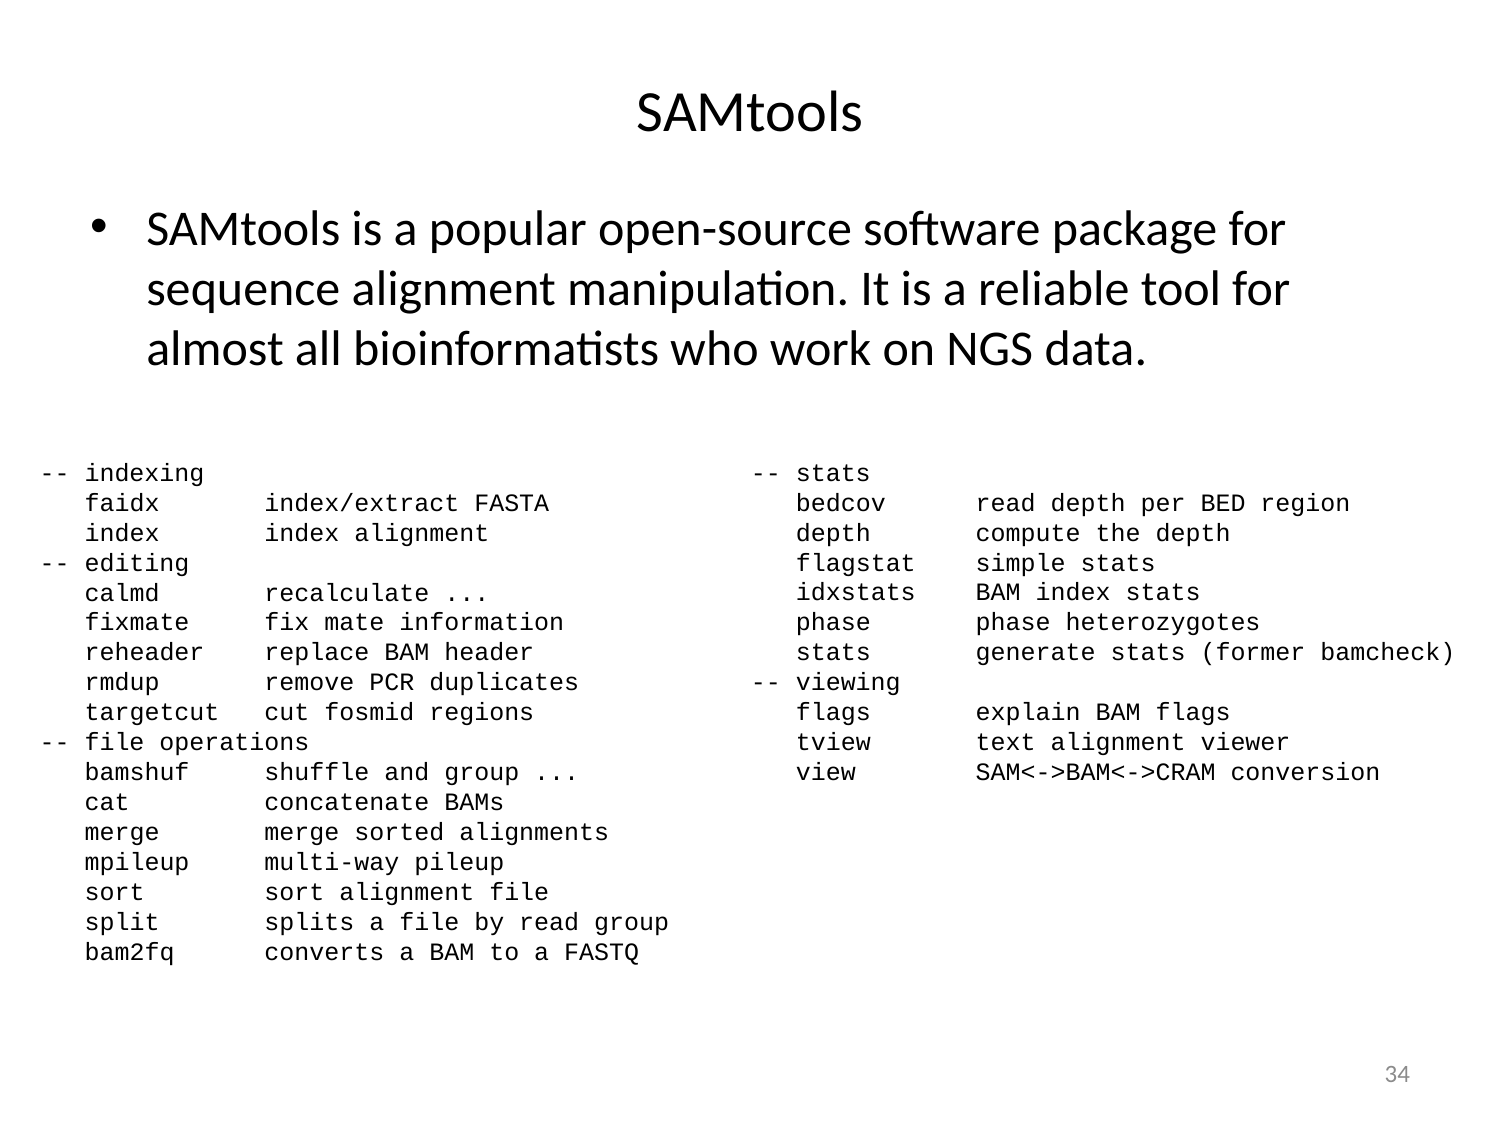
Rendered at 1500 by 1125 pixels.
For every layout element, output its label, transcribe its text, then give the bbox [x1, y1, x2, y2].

list SAMtools is a popular open-source software package for sequence alignment manipulation. It is a reliable tool for almost all bioinformatists who work on NGS data. [75, 187, 1425, 403]
text_box -- indexing faidx index/extract FASTA index index alignment -- editing calmd recalculate ... fixmate fix mate information reheader replace BAM header rmdup remove PCR duplicates targetcut cut fosmid regions -- file operations bamshuf shuffle and group ... cat concatenate BAMs merge merge sorted alignments mpileup multi-way pileup sort sort alignment file split splits a file by read group bam2fq converts a BAM to a FASTQ [24, 448, 718, 973]
slide_number 34 [1074, 1042, 1425, 1103]
text_box -- stats bedcov read depth per BED region depth compute the depth flagstat simple stats idxstats BAM index stats phase phase heterozygotes stats generate stats (former bamcheck) -- viewing flags explain BAM flags tview text alignment viewer view SAM<->BAM<->CRAM conversion [736, 448, 1484, 823]
title SAMtools [75, 45, 1425, 172]
